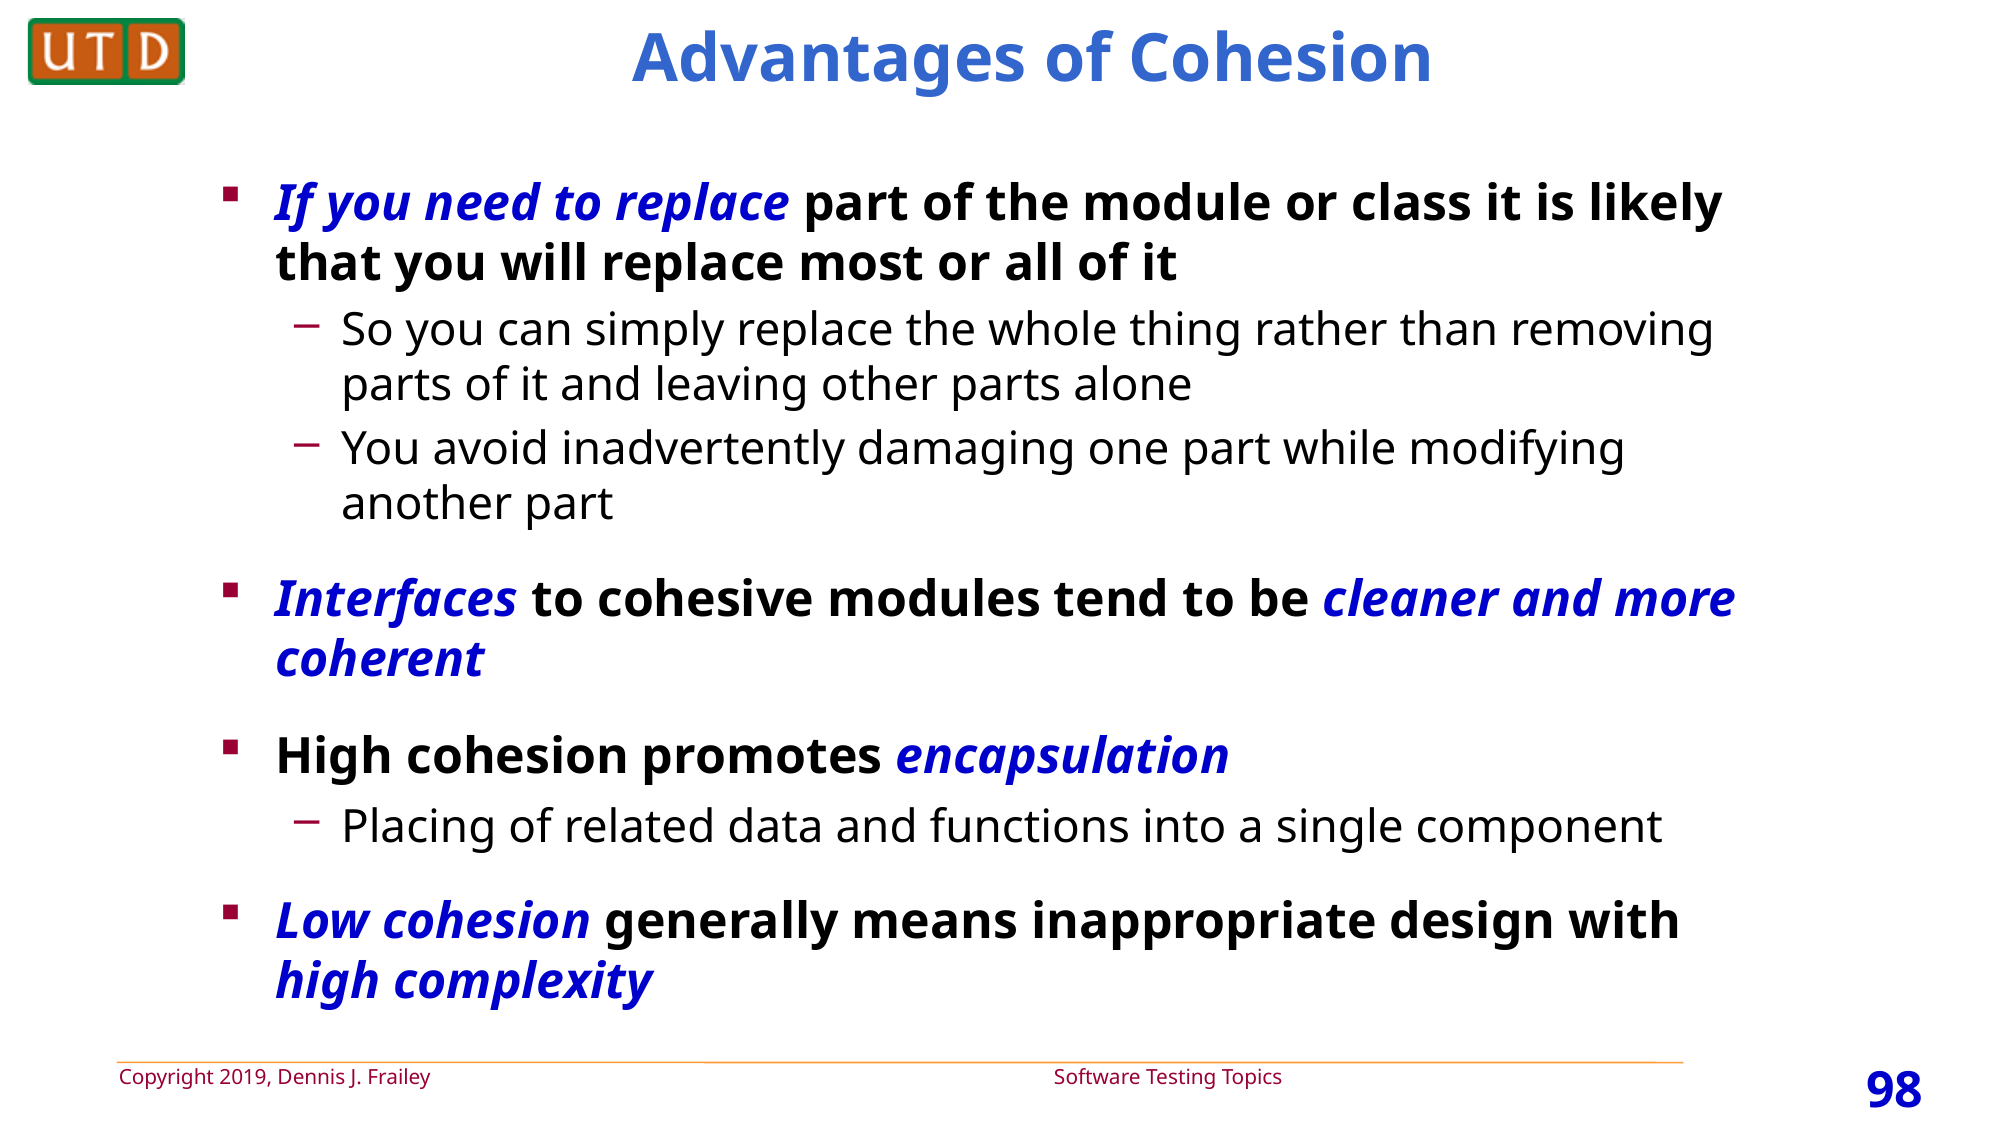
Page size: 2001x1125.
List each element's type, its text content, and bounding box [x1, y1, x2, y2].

title Advantages of Cohesion [143, 0, 1924, 111]
picture [27, 18, 143, 85]
list If you need to replace part of the module or class it is likely that you will replace most or all of it So you can simply replace the whole thing rather than removing parts of it and leaving other parts alone You avoid inadvertently damaging one part while modifying another part Interfaces to cohesive modules tend to be cleaner and more coherent High cohesion promotes encapsulation Placing of related data and functions into a single component Low cohesion generally means inappropriate design with high complexity [204, 163, 1782, 1049]
